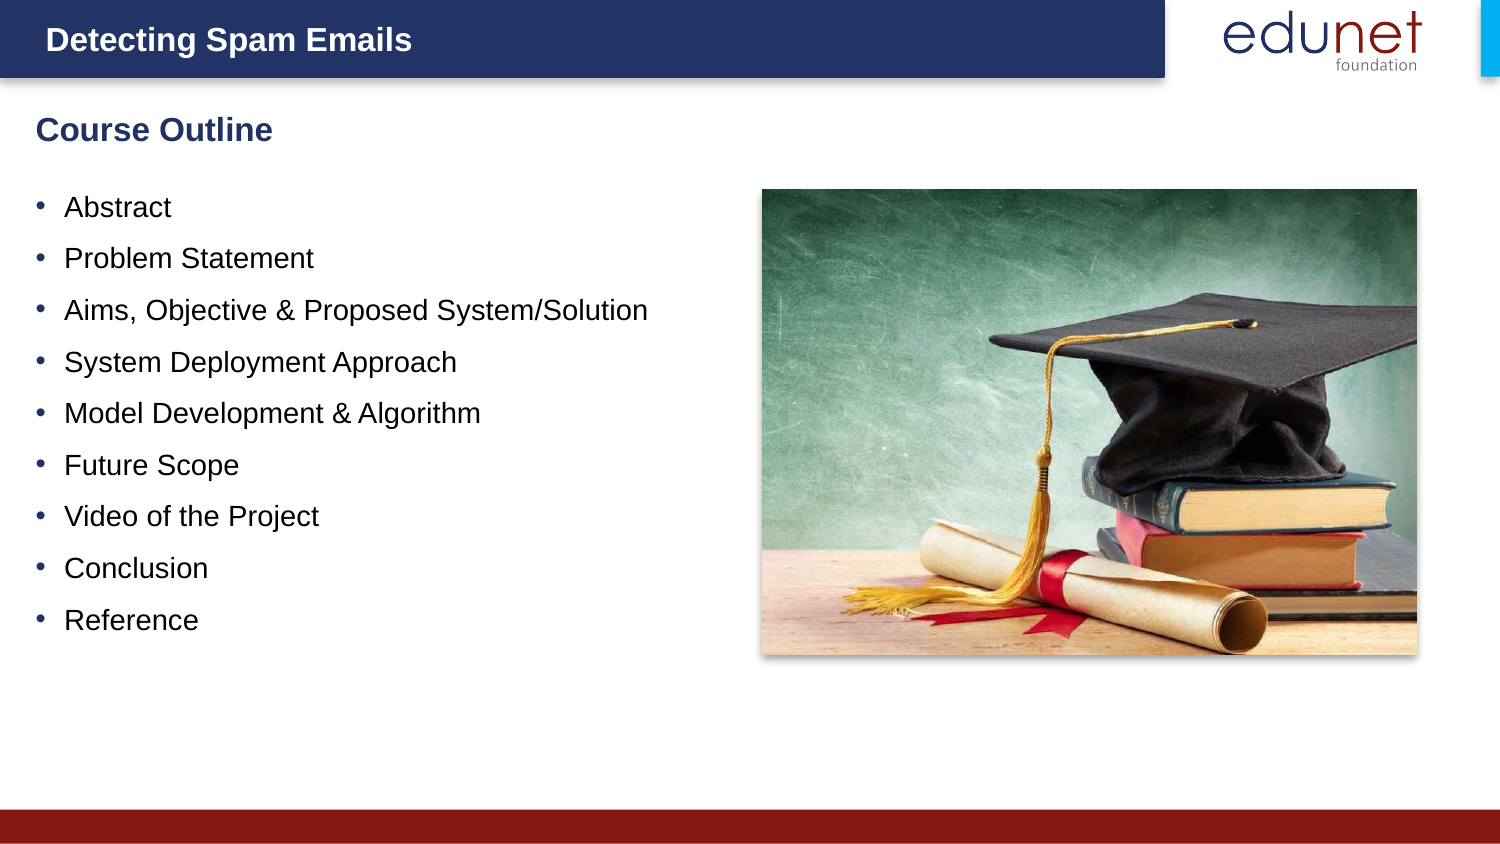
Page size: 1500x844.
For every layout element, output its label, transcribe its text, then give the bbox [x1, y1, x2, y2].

picture [762, 189, 1417, 655]
picture [1219, 8, 1424, 75]
list Abstract Problem Statement Aims, Objective & Proposed System/Solution System Deployment Approach Model Development & Algorithm Future Scope Video of the Project Conclusion Reference [20, 172, 775, 678]
title Course Outline [20, 92, 750, 146]
